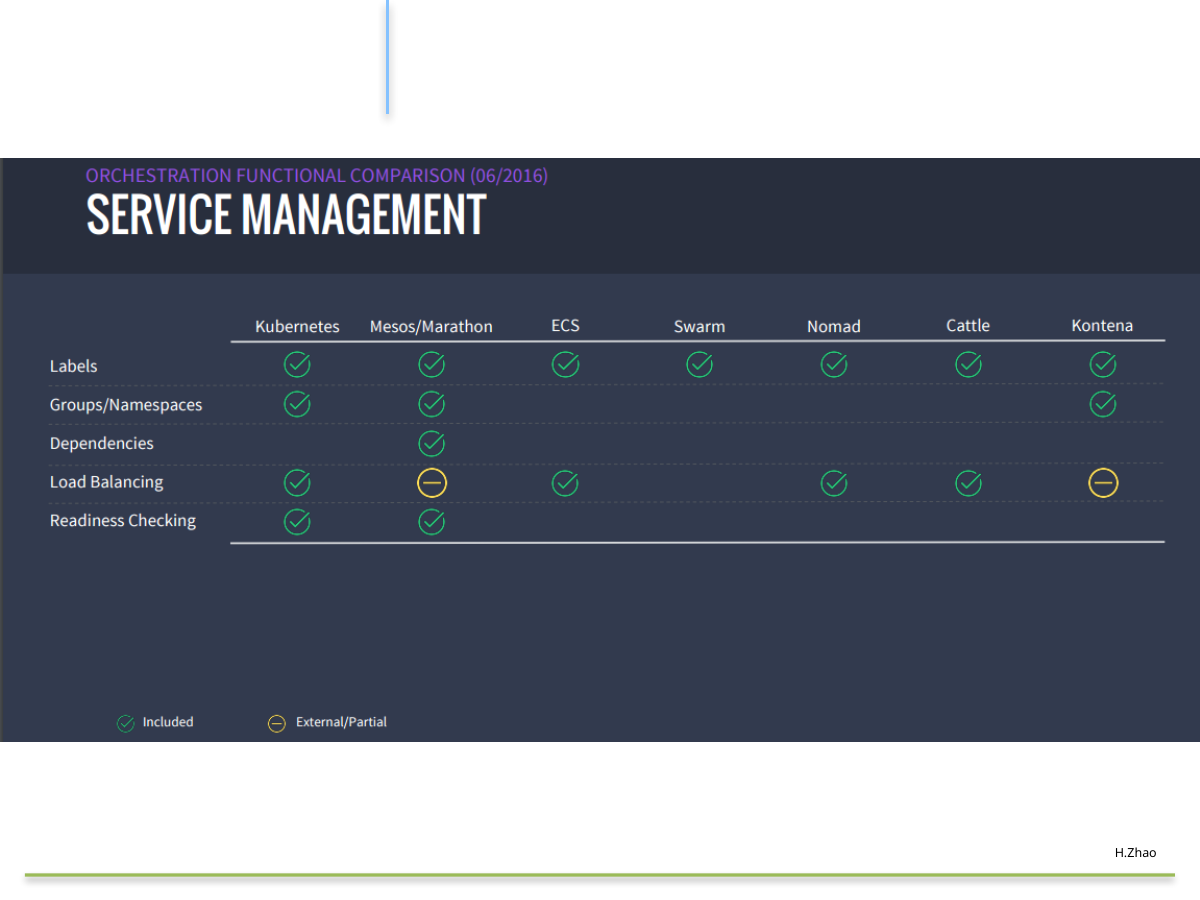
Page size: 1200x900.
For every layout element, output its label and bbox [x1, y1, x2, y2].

picture [0, 158, 1200, 742]
